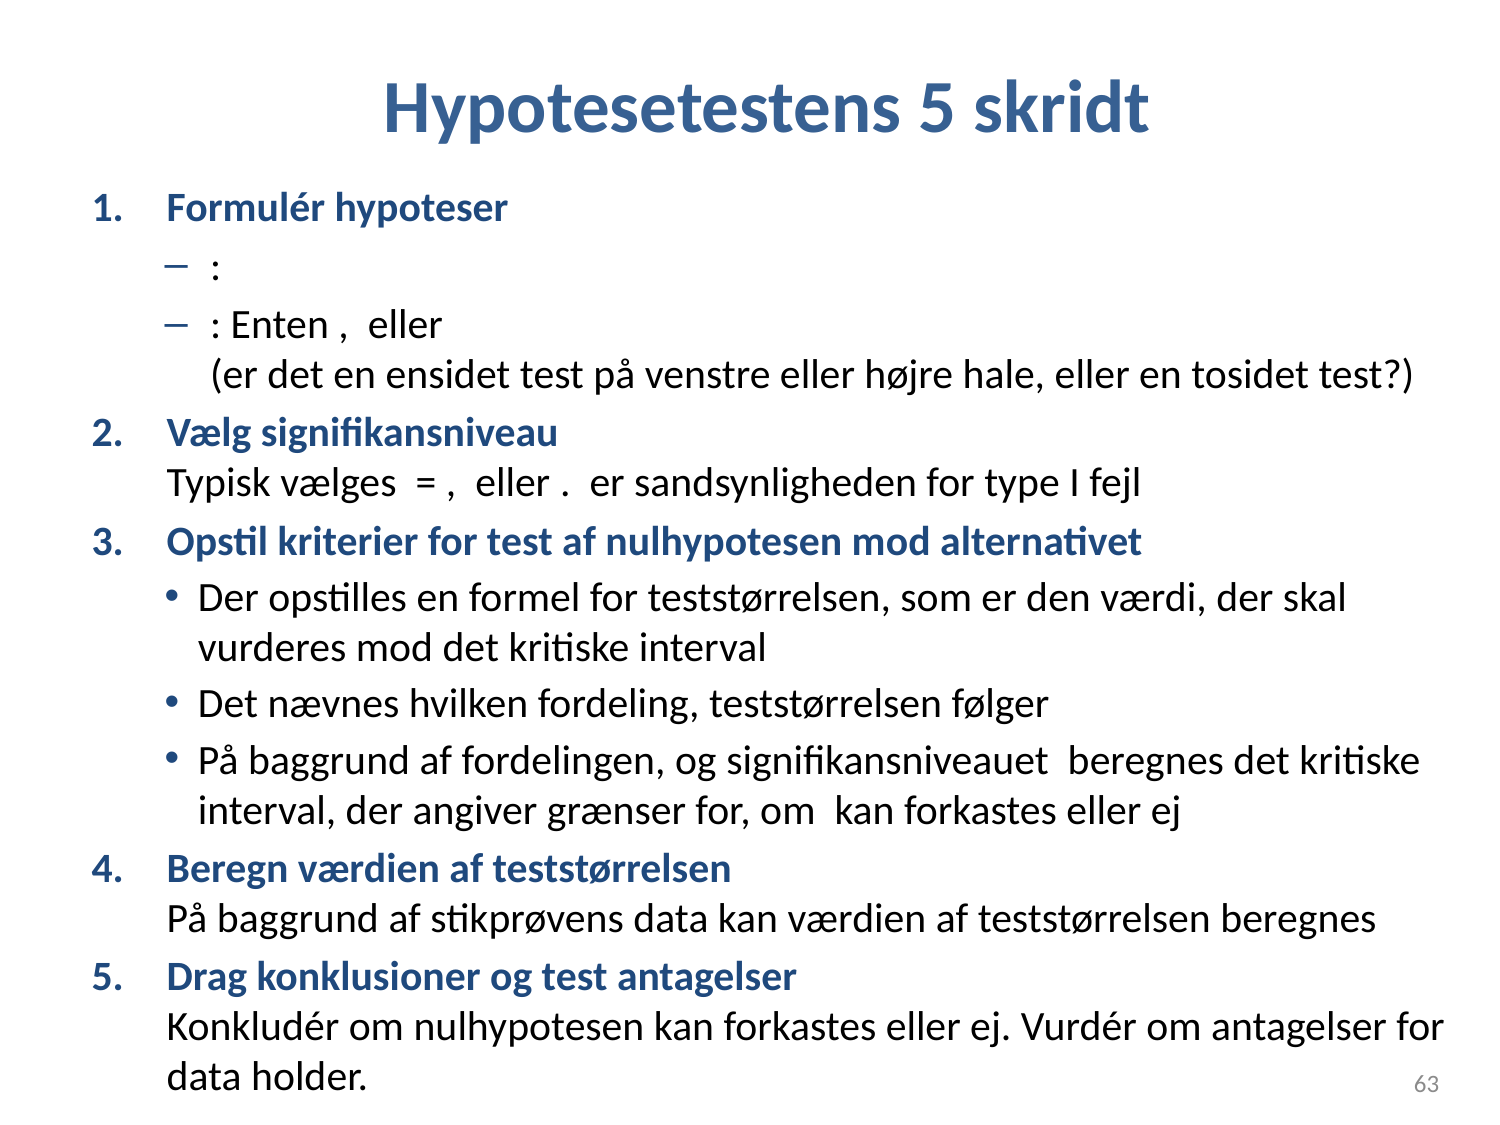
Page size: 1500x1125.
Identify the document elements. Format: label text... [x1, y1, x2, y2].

slide_number 63 [1104, 1058, 1455, 1107]
title Hypotesetestens 5 skridt [76, 45, 1459, 161]
